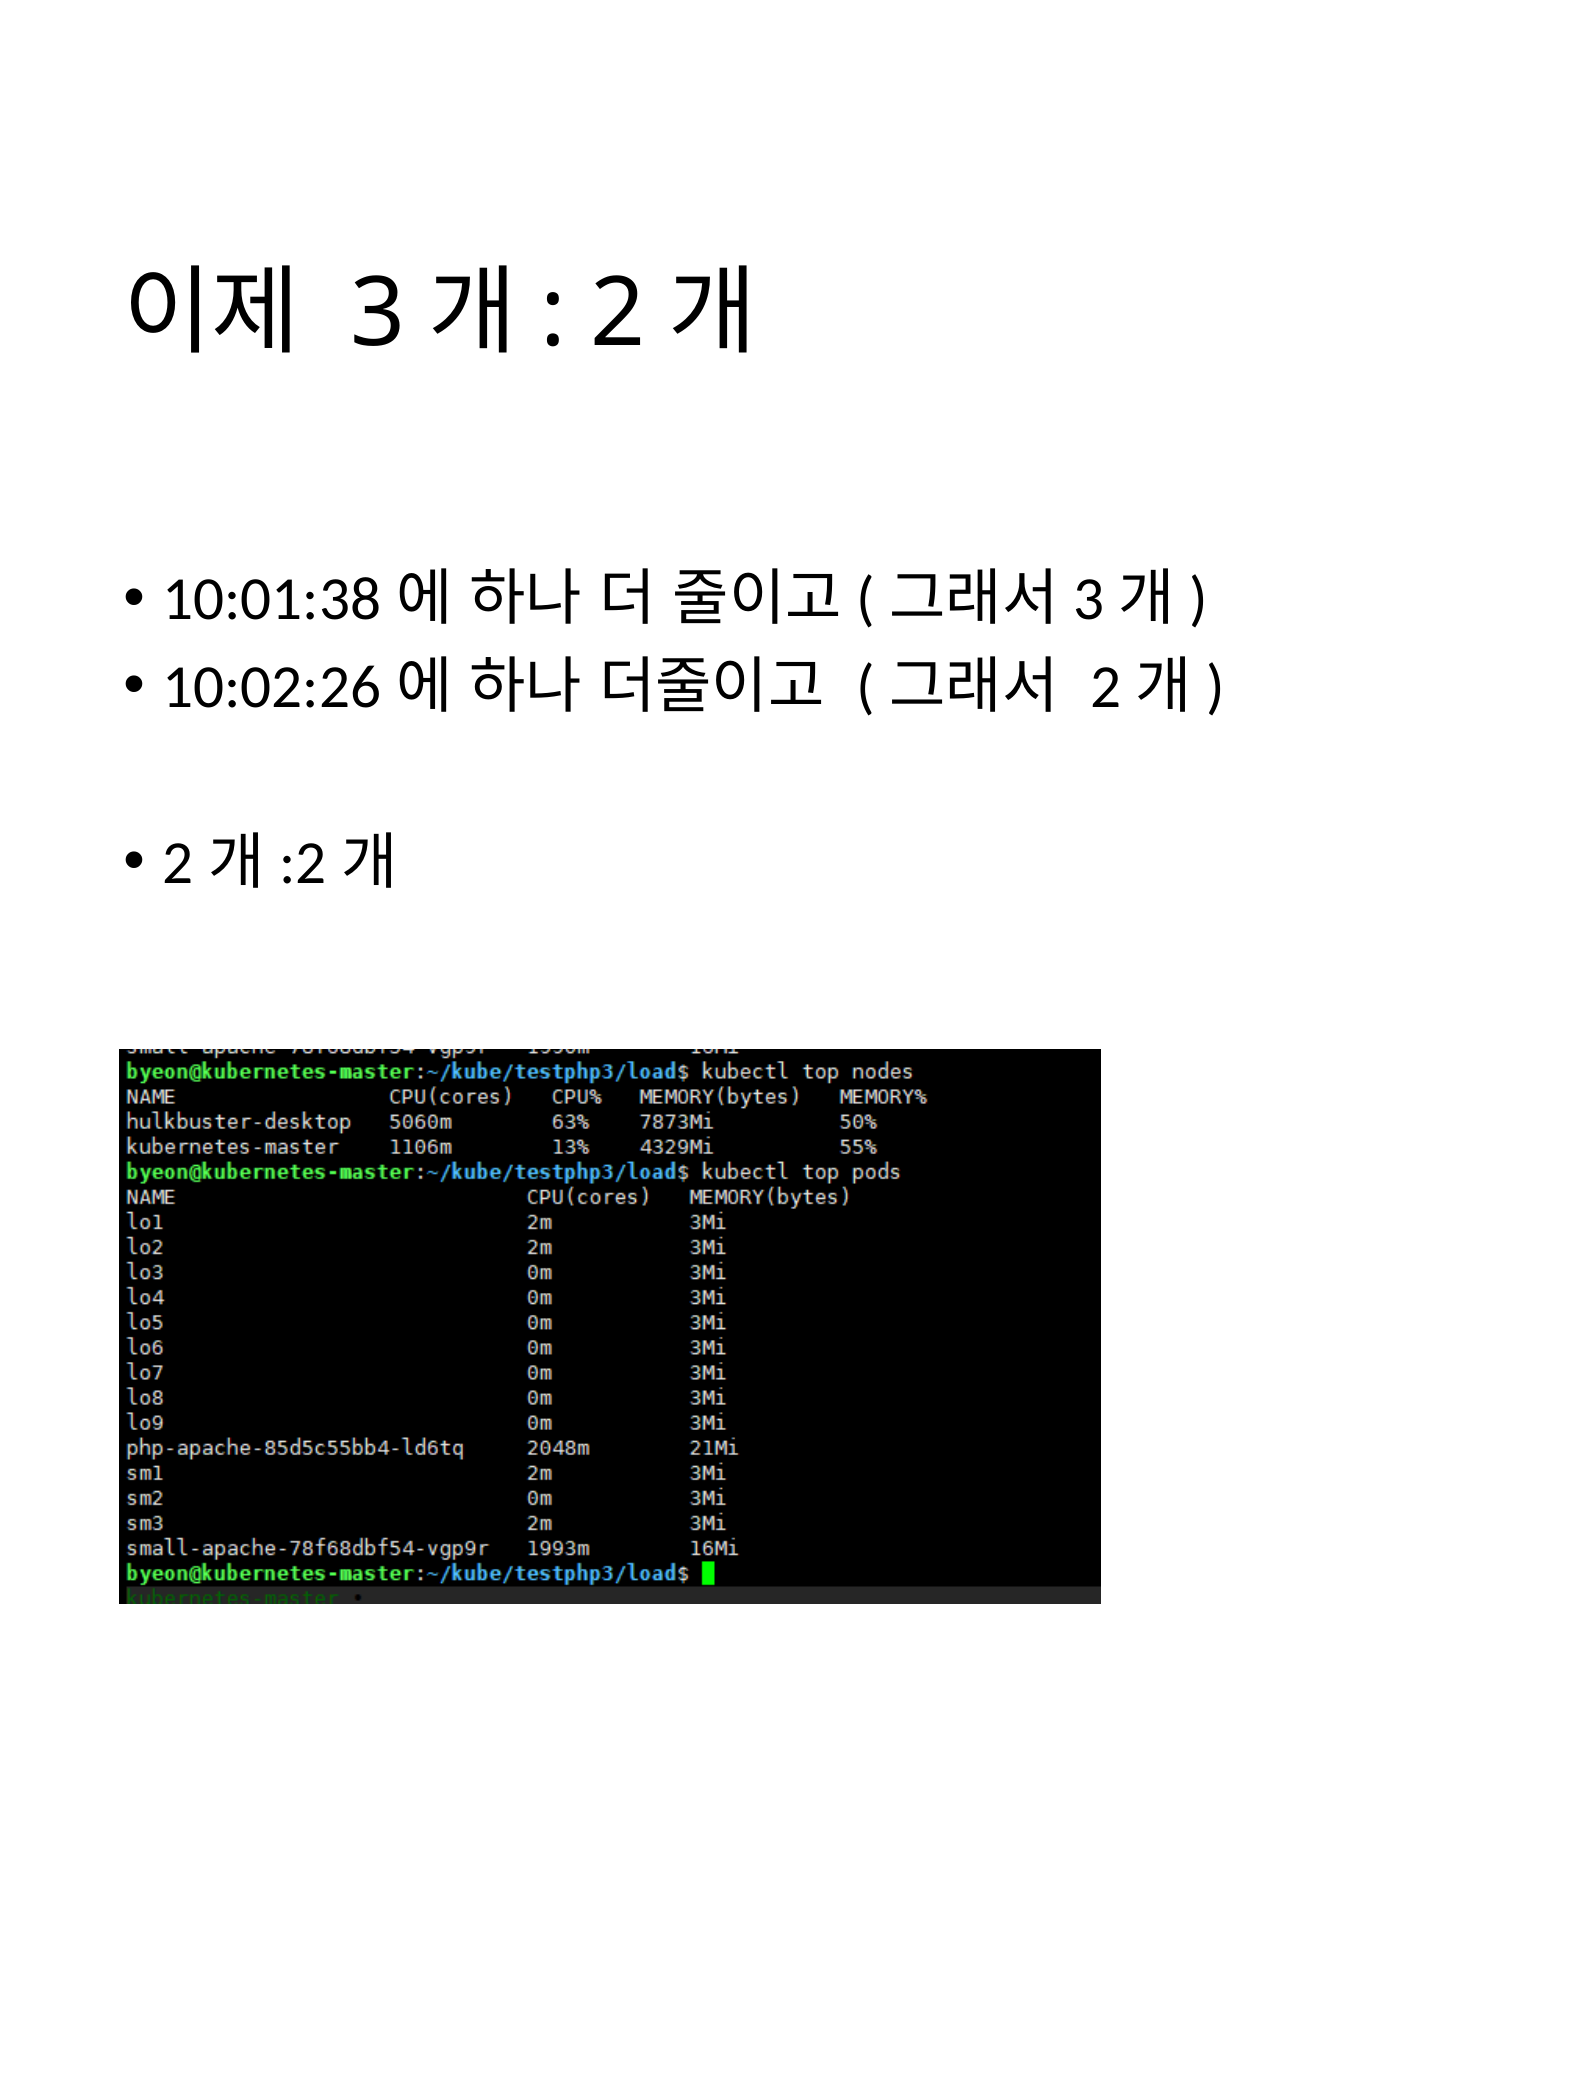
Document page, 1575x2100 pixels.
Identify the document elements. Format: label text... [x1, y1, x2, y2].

list 10:01:38에 하나 더 줄이고(그래서3개) 10:02:26에 하나 더줄이고 (그래서 2개) 2개:2개 [108, 559, 1467, 1892]
picture [119, 1049, 1101, 1604]
title 이제 3개: 2개 [108, 111, 1467, 518]
